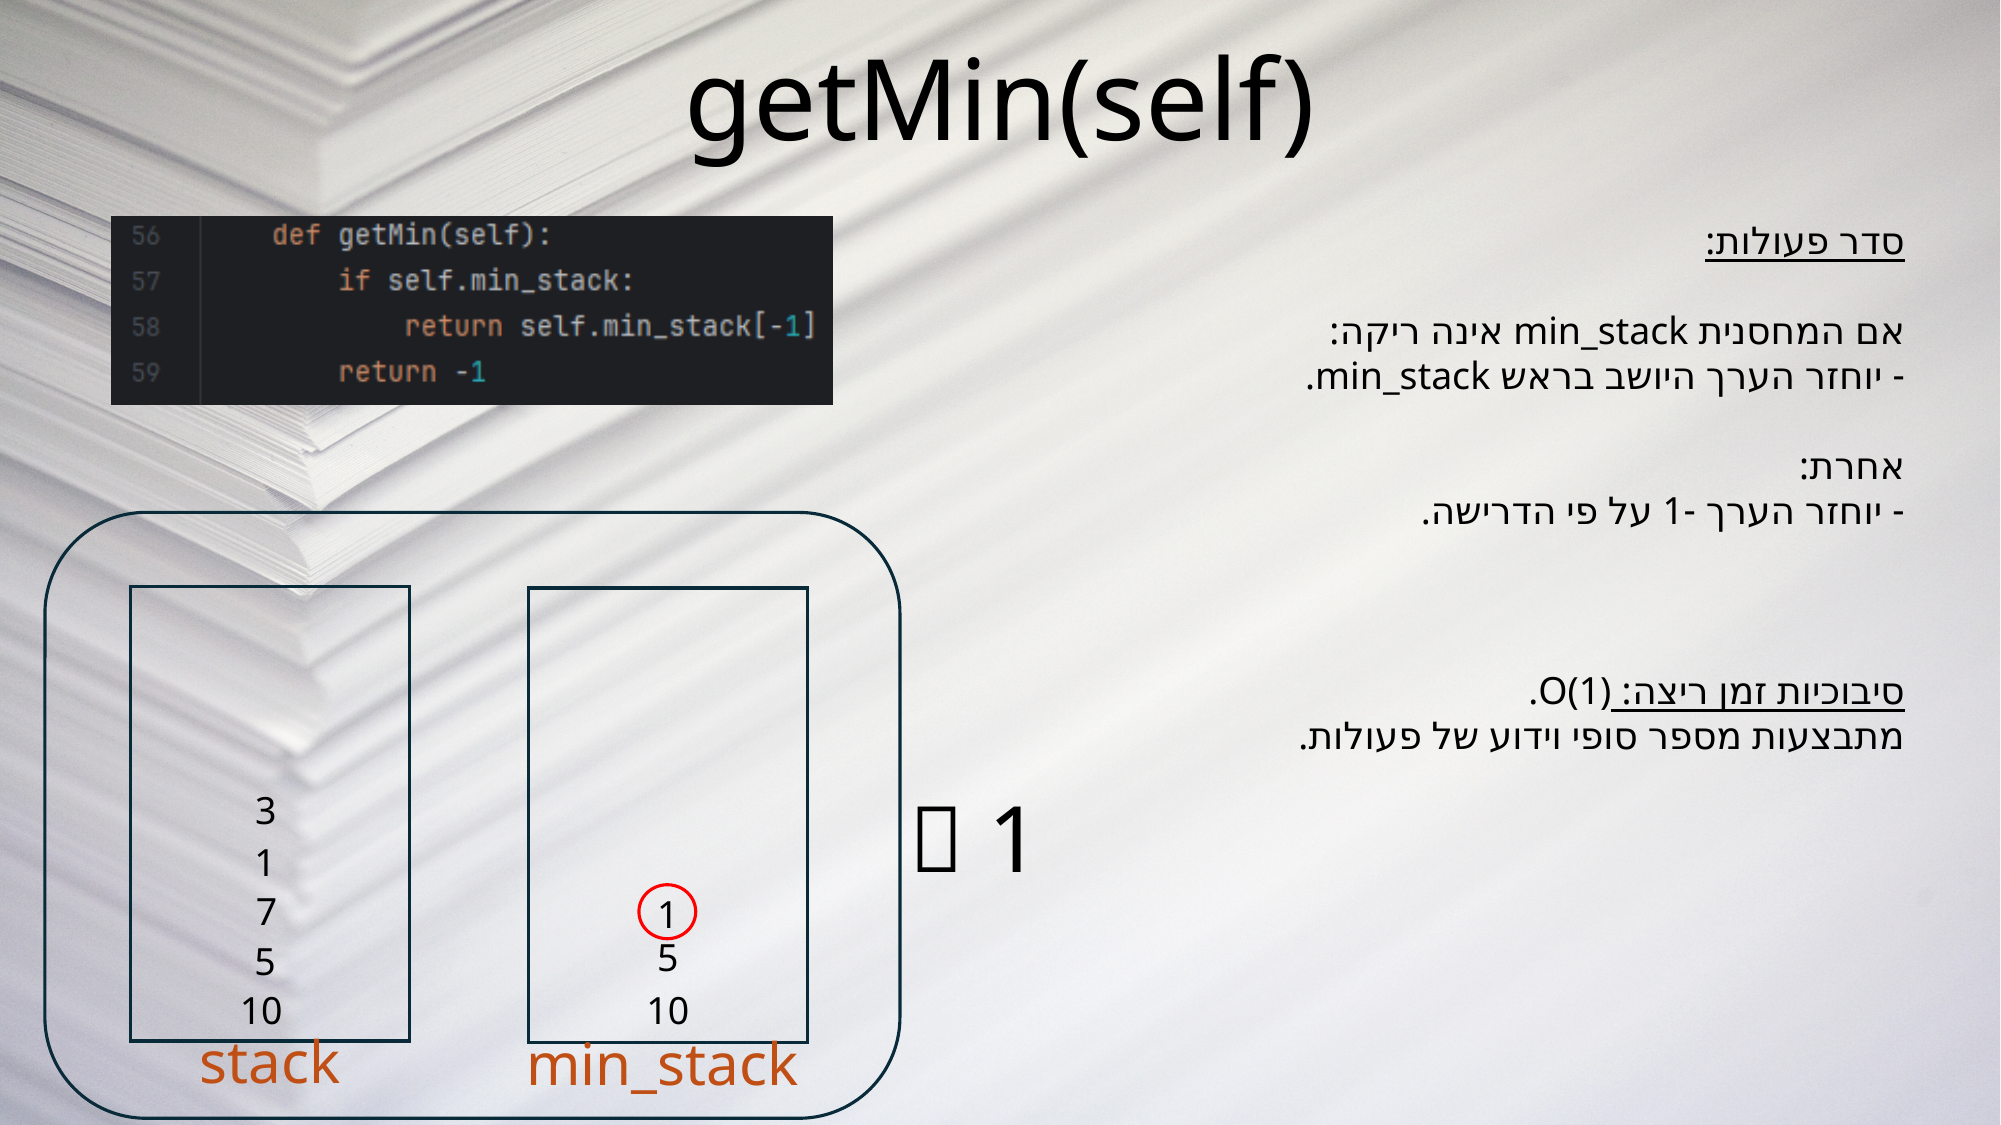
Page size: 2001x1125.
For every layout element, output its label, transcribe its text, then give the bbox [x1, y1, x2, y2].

picture [0, 0, 2001, 1125]
text_box [637, 883, 698, 941]
text_box [43, 510, 902, 1120]
text_box  1 [895, 773, 1234, 899]
text_box סדר פעולות: אם המחסנית min_stack אינה ריקה: - יוחזר הערך היושב בראש min_stack. אחרת: - יוחזר הערך -1 על פי הדרישה. סיבוכיות זמן ריצה: O(1). מתבצעות מספר סופי וידוע של פעולות. [1064, 209, 1920, 810]
text_box getMin(self) [669, 20, 1331, 170]
